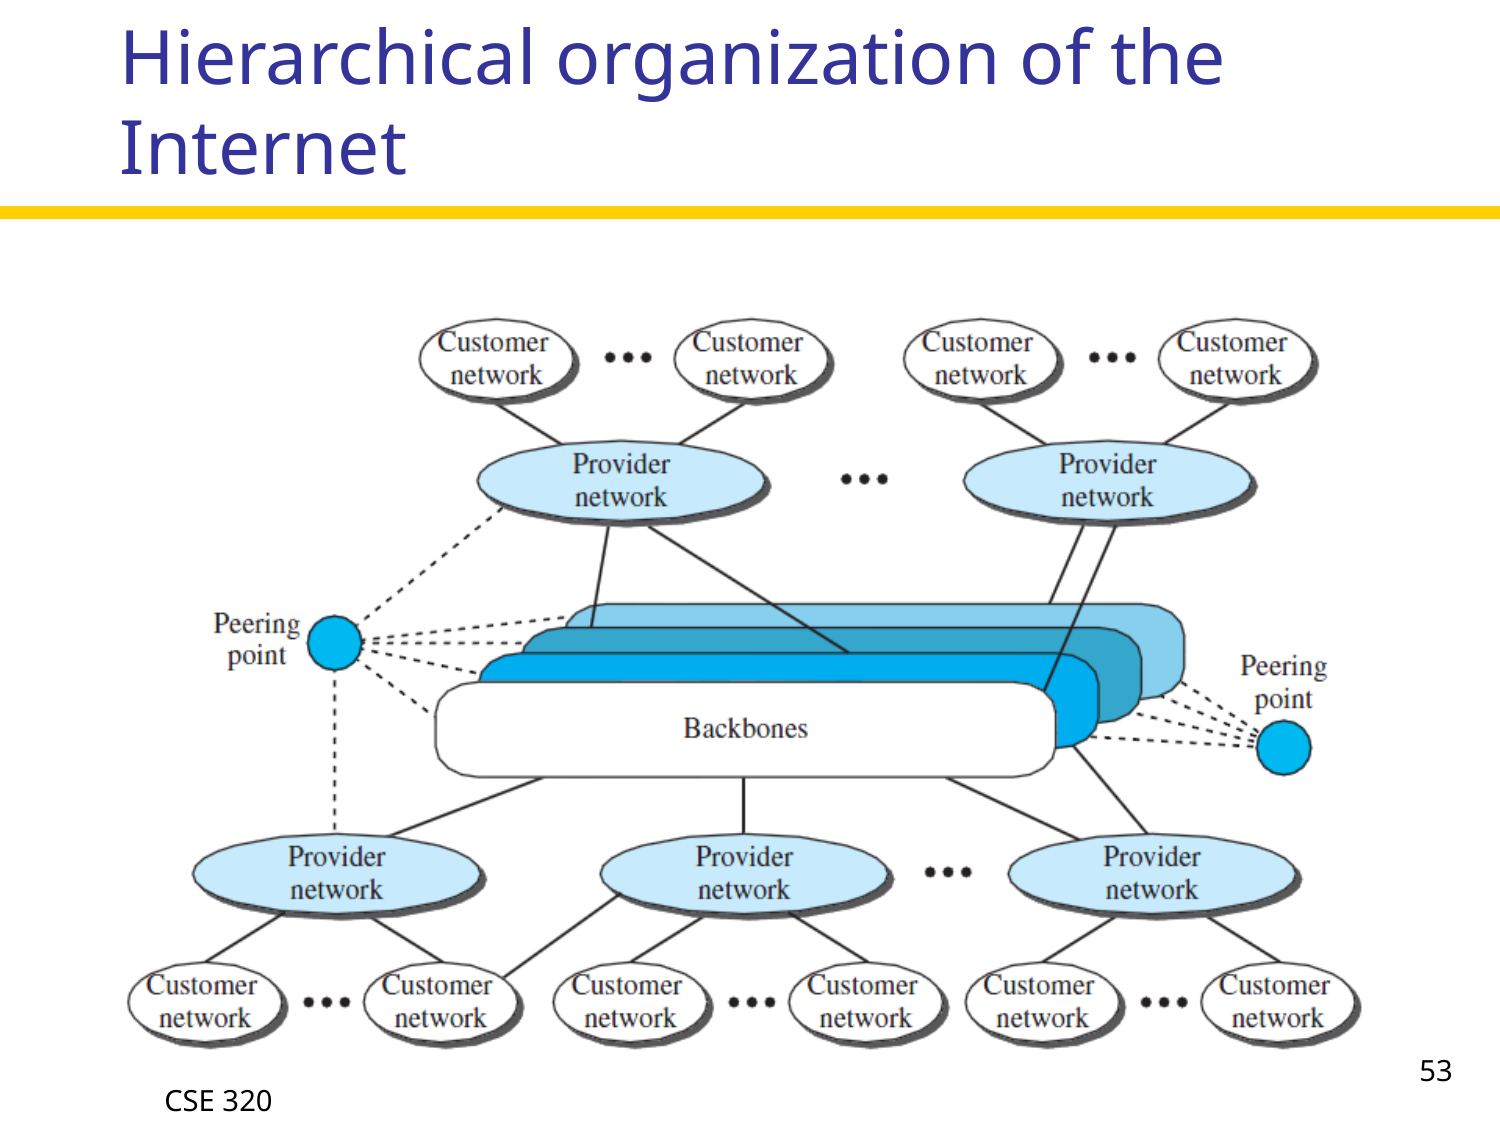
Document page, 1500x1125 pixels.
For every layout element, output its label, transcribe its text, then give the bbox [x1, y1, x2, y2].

slide_number ‹#› [1155, 1024, 1468, 1100]
text_box Hierarchical organization of the Internet [104, 2, 1383, 128]
picture [87, 300, 1396, 1062]
